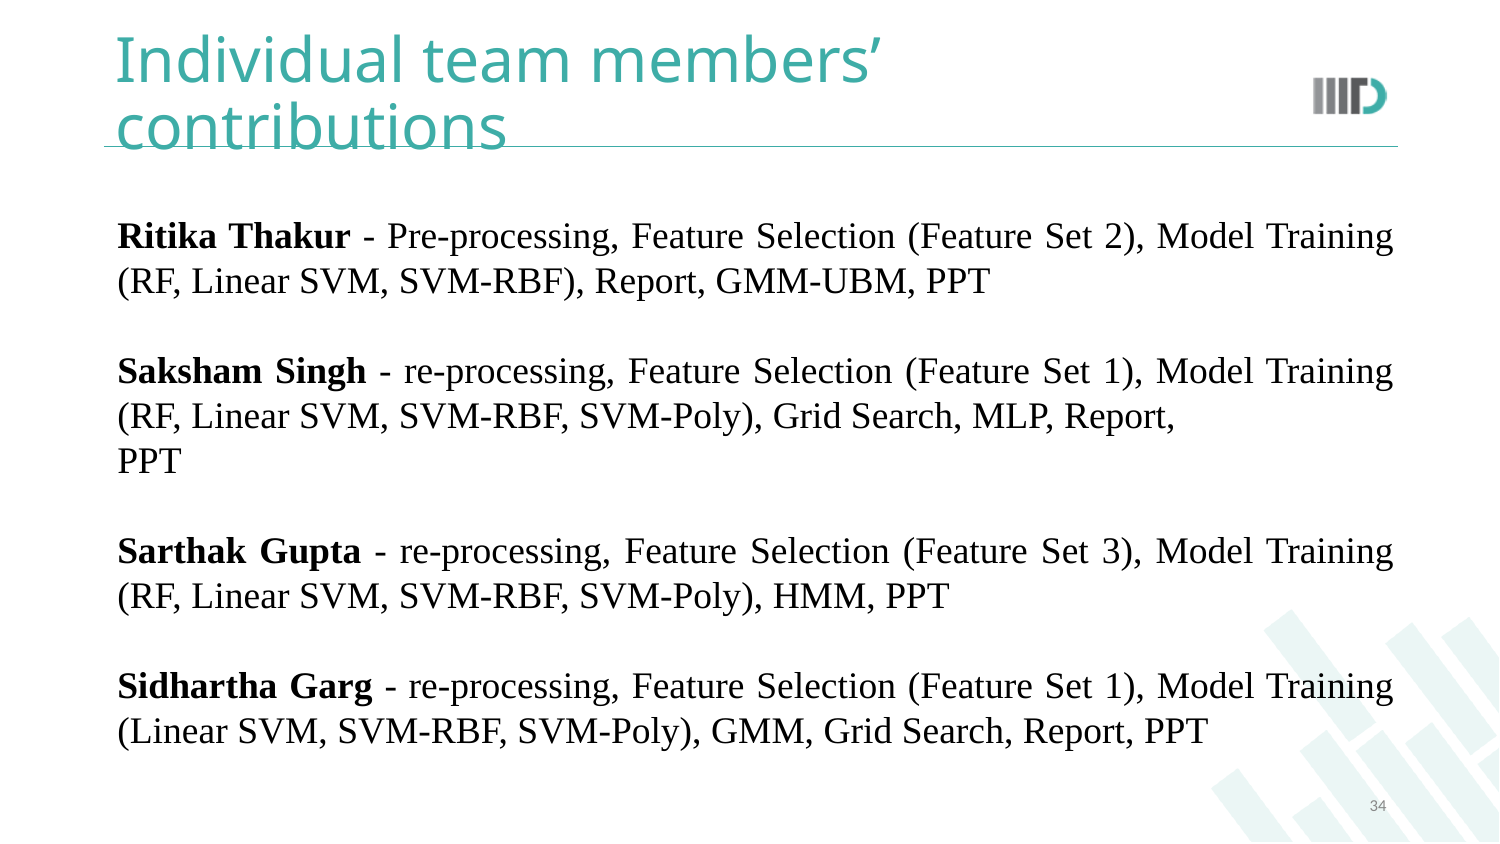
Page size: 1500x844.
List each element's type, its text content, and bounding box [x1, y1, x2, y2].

text_box Ritika Thakur - Pre-processing, Feature Selection (Feature Set 2), Model Training (RF, Linear SVM, SVM-RBF), Report, GMM-UBM, PPT Saksham Singh - re-processing, Feature Selection (Feature Set 1), Model Training (RF, Linear SVM, SVM-RBF, SVM-Poly), Grid Search, MLP, Report, PPT Sarthak Gupta - re-processing, Feature Selection (Feature Set 3), Model Training (RF, Linear SVM, SVM-RBF, SVM-Poly), HMM, PPT Sidhartha Garg - re-processing, Feature Selection (Feature Set 1), Model Training (Linear SVM, SVM-RBF, SVM-Poly), GMM, Grid Search, Report, PPT [102, 195, 1411, 766]
title Individual team members’ contributions [103, 45, 1267, 147]
slide_number ‹#› [1060, 782, 1398, 827]
picture [1192, 589, 1500, 844]
picture [1299, 68, 1398, 124]
